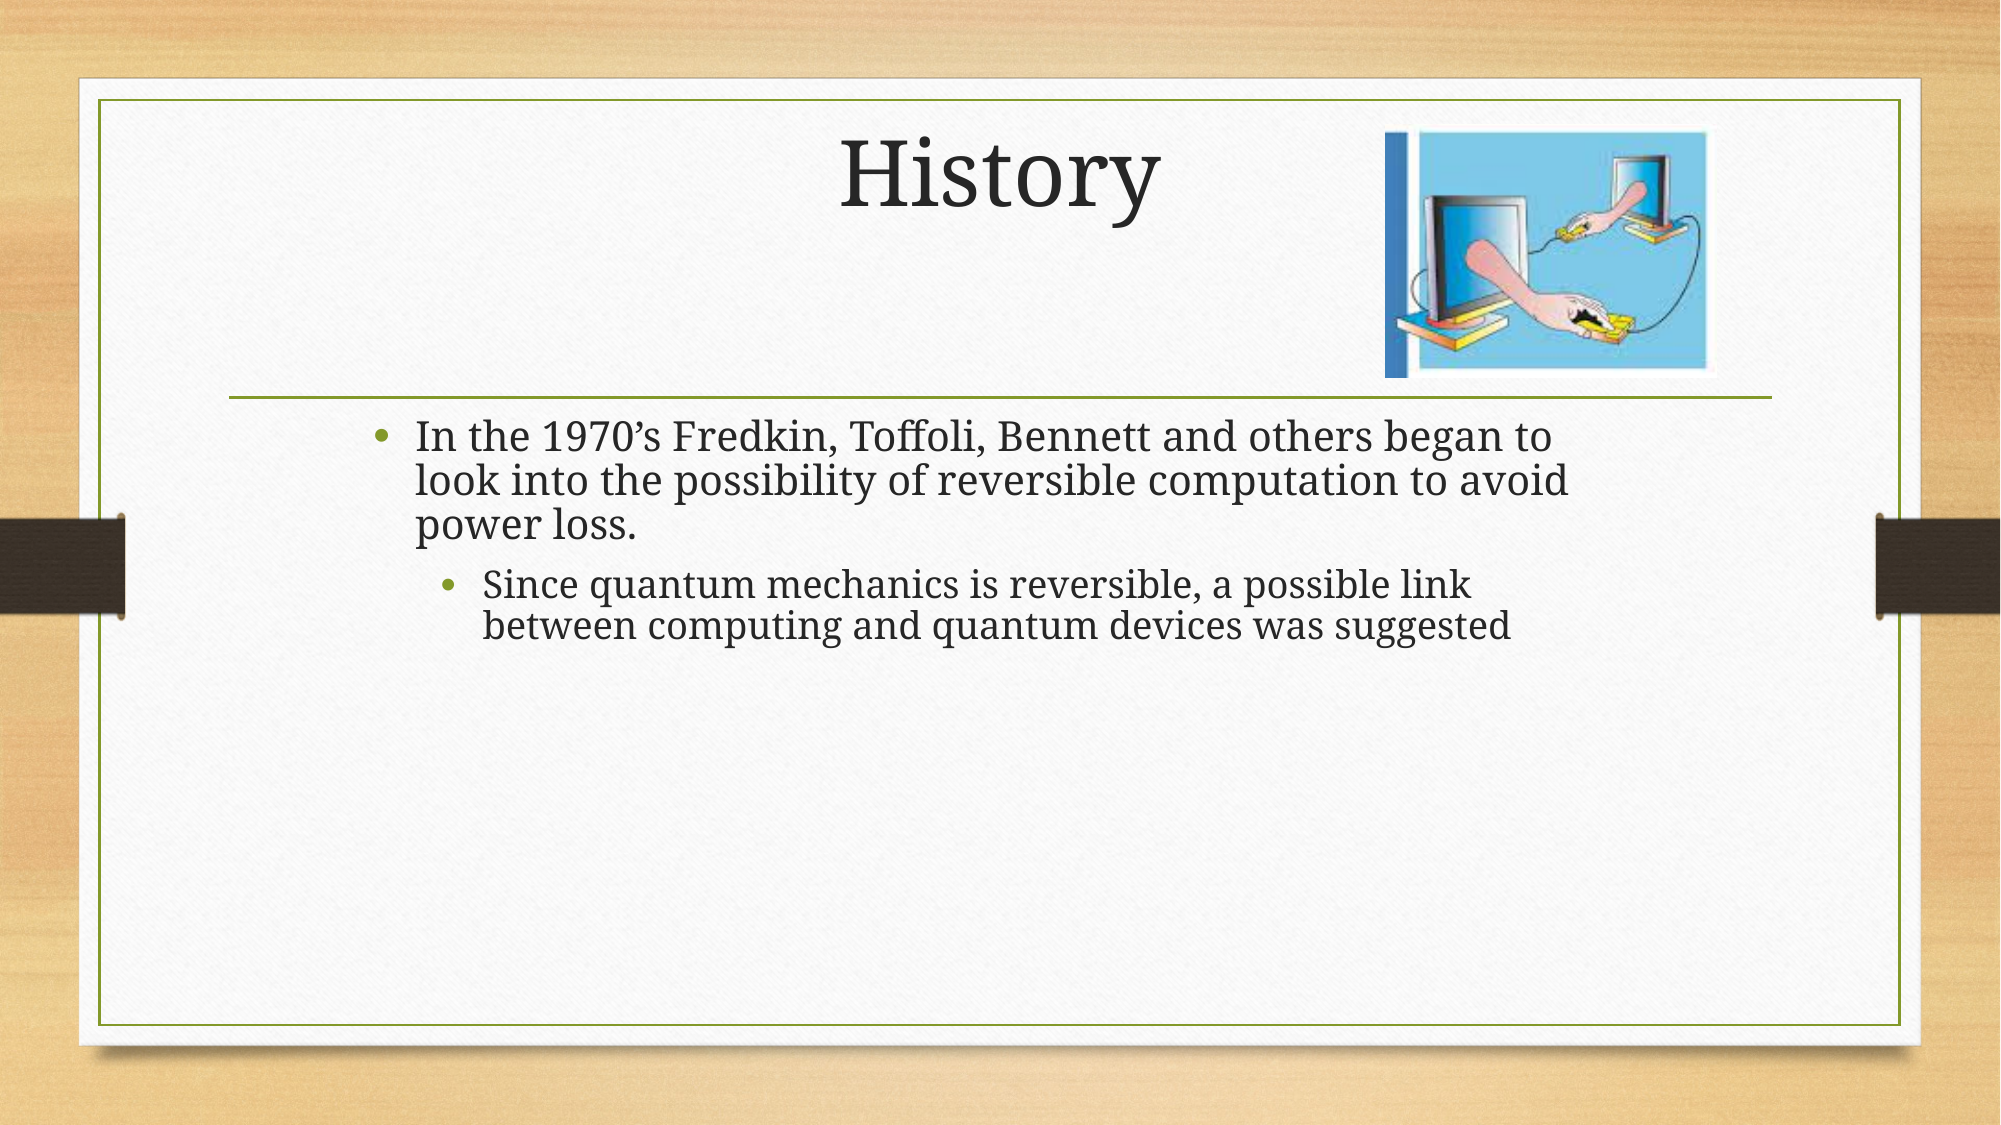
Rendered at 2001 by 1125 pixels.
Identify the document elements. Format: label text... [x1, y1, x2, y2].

picture [0, 0, 2001, 1125]
title History [324, 64, 1676, 233]
list In the 1970’s Fredkin, Toffoli, Bennett and others began to look into the possibility of reversible computation to avoid power loss. Since quantum mechanics is reversible, a possible link between computing and quantum devices was suggested [358, 408, 1634, 698]
